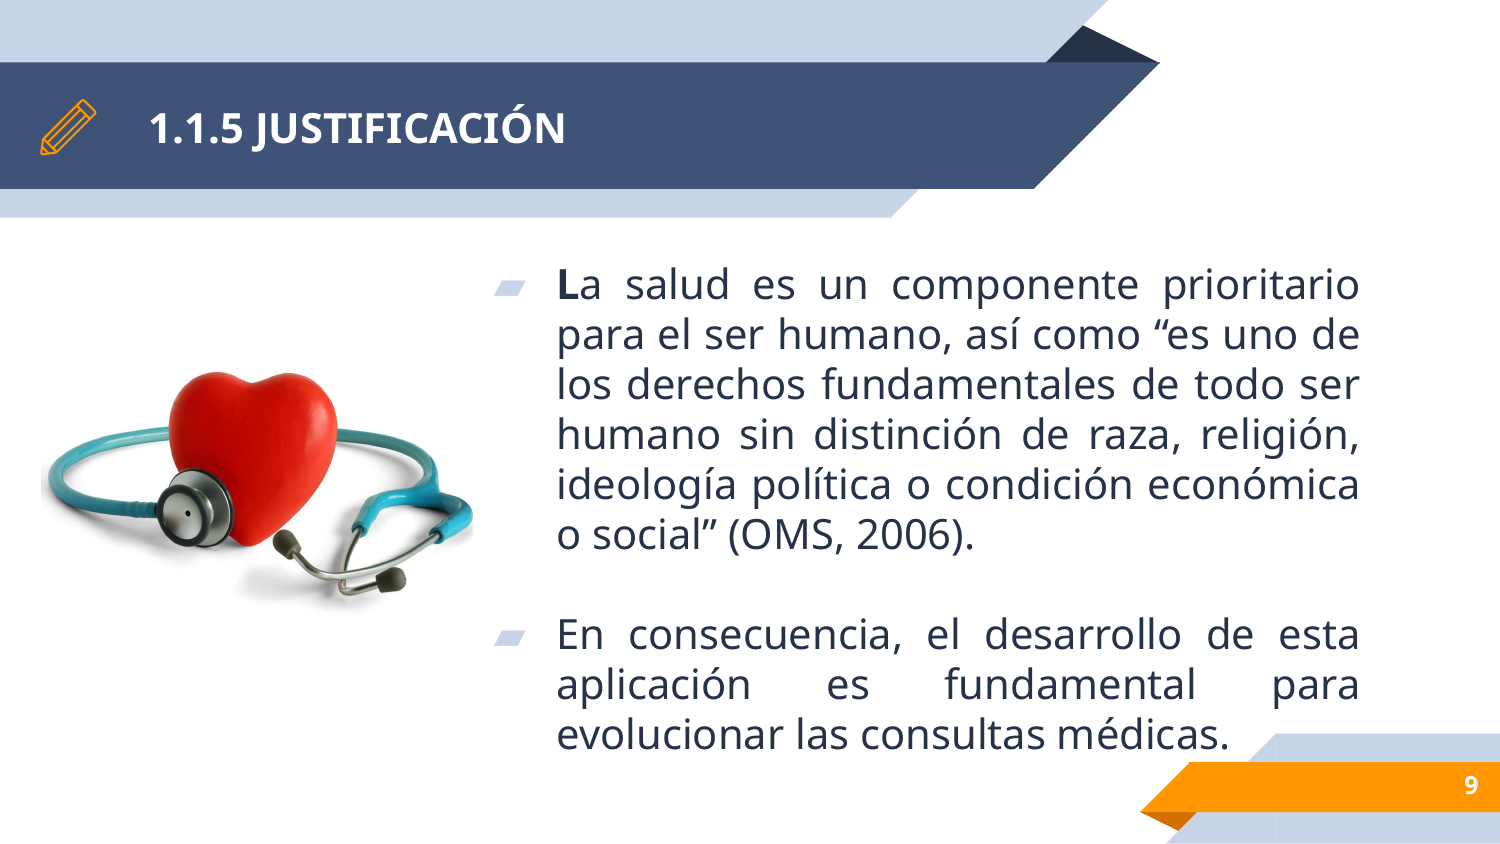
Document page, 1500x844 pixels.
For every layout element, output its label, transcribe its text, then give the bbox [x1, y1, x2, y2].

picture [41, 350, 473, 621]
title 1.1.5 JUSTIFICACIÓN [133, 64, 1035, 190]
list La salud es un componente prioritario para el ser humano, así como “es uno de los derechos fundamentales de todo ser humano sin distinción de raza, religión, ideología política o condición económica o social” (OMS, 2006). En consecuencia, el desarrollo de esta aplicación es fundamental para evolucionar las consultas médicas. [466, 280, 1376, 797]
slide_number 9 [1249, 760, 1494, 813]
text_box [41, 99, 96, 155]
